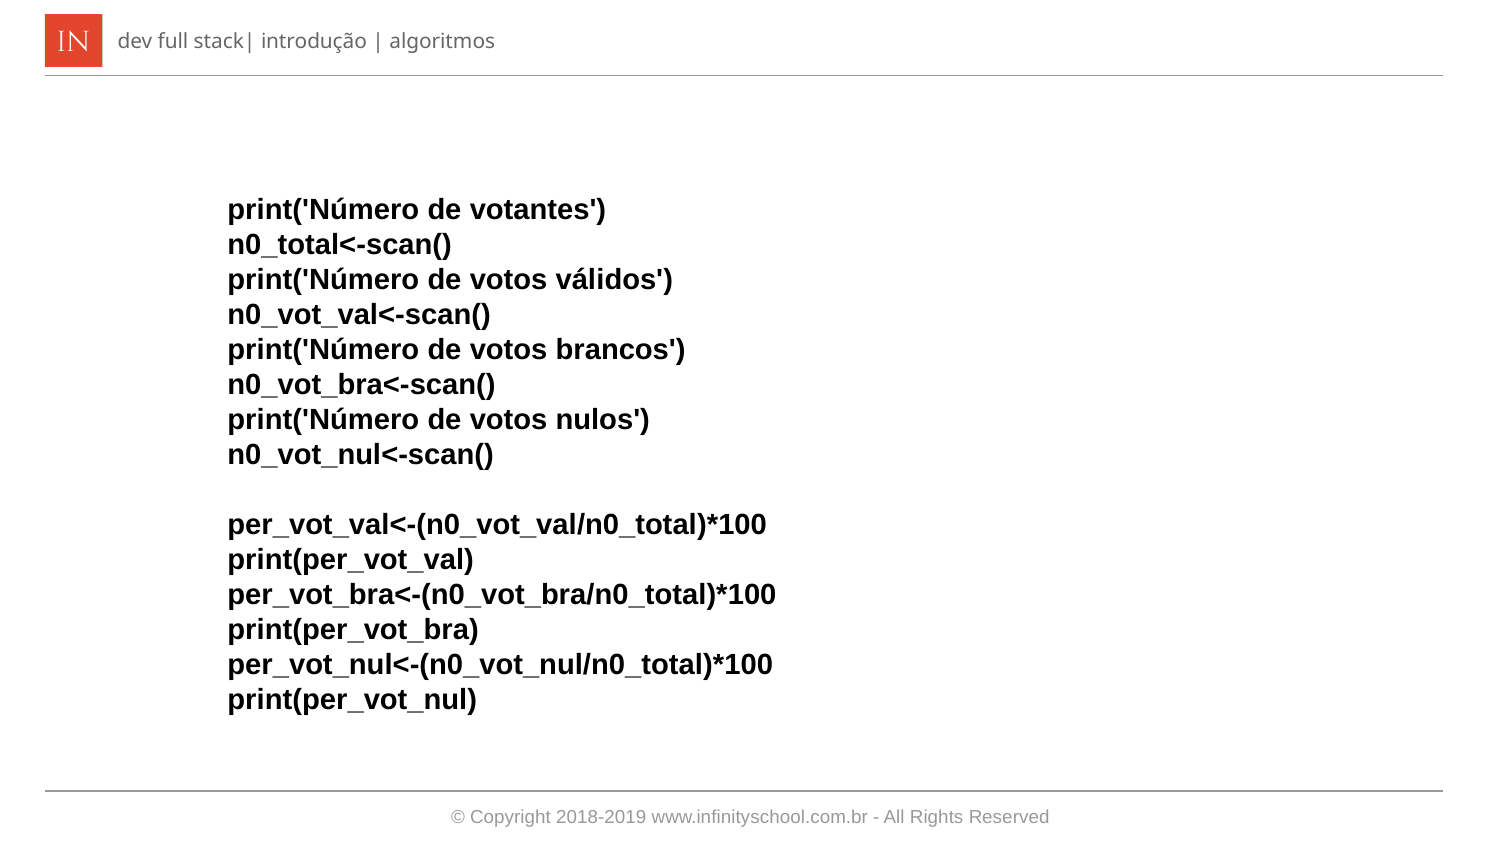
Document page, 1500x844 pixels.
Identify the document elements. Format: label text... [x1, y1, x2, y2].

picture [44, 14, 109, 75]
text_box print('Número de votantes') n0_total<-scan() print('Número de votos válidos') n0_vot_val<-scan() print('Número de votos brancos') n0_vot_bra<-scan() print('Número de votos nulos') n0_vot_nul<-scan() per_vot_val<-(n0_vot_val/n0_total)*100 print(per_vot_val) per_vot_bra<-(n0_vot_bra/n0_total)*100 print(per_vot_bra) per_vot_nul<-(n0_vot_nul/n0_total)*100 print(per_vot_nul) [212, 183, 1286, 758]
